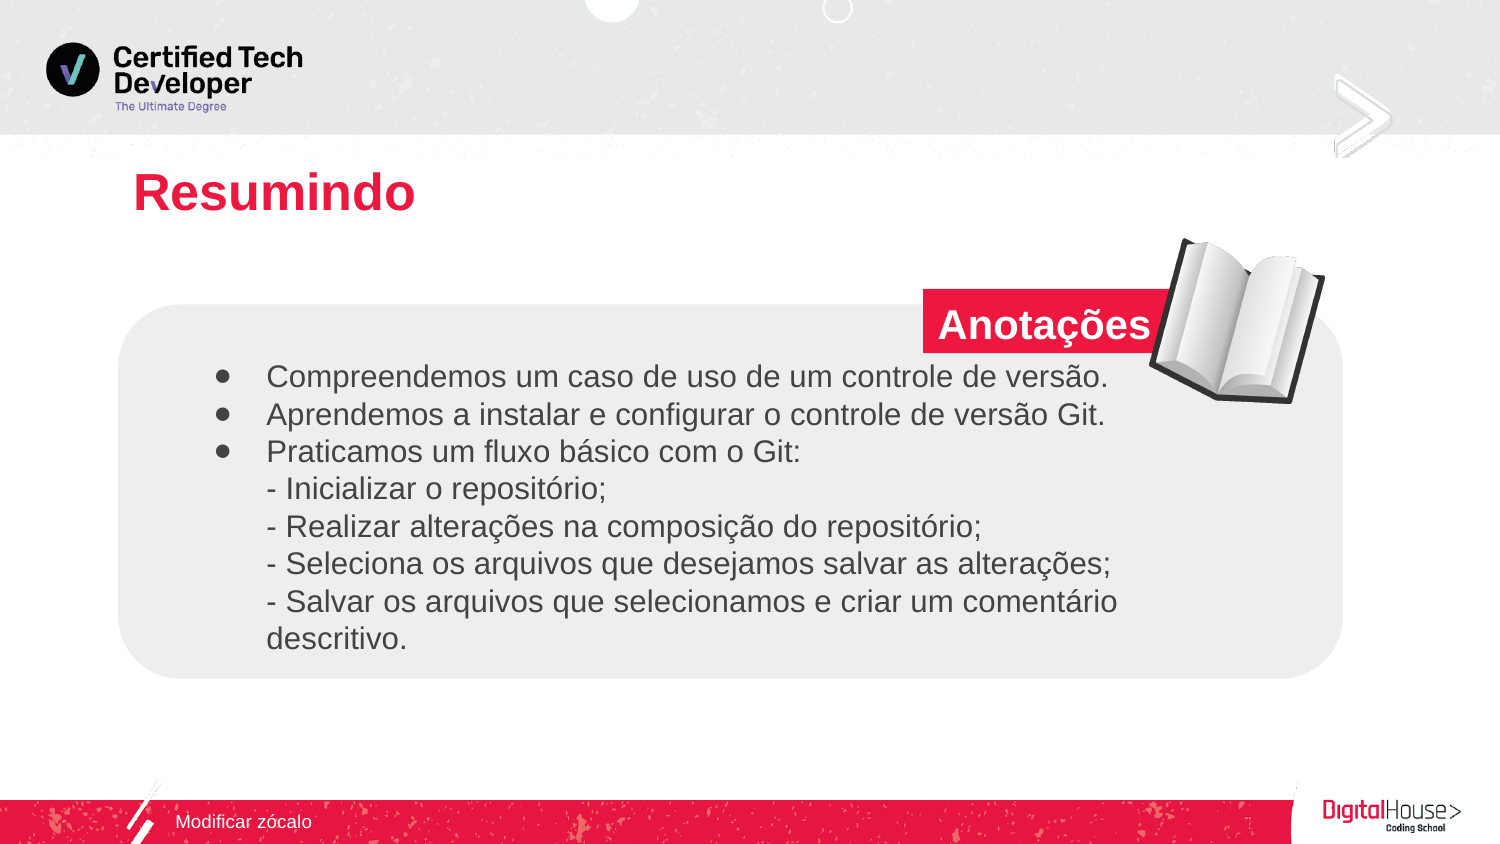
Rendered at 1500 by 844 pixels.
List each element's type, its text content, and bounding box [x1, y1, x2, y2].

text_box Compreendemos um caso de uso de um controle de versão. Aprendemos a instalar e configurar o controle de versão Git. Praticamos um fluxo básico com o Git: - Inicializar o repositório; - Realizar alterações na composição do repositório; - Seleciona os arquivos que desejamos salvar as alterações; - Salvar os arquivos que selecionamos e criar um comentário descritivo. [176, 341, 1285, 671]
picture [0, 780, 1500, 844]
text_box Resumindo [118, 150, 1129, 237]
picture [0, 0, 1500, 158]
text_box Anotações [922, 282, 1144, 363]
picture [1149, 233, 1326, 409]
text_box [118, 304, 1343, 679]
